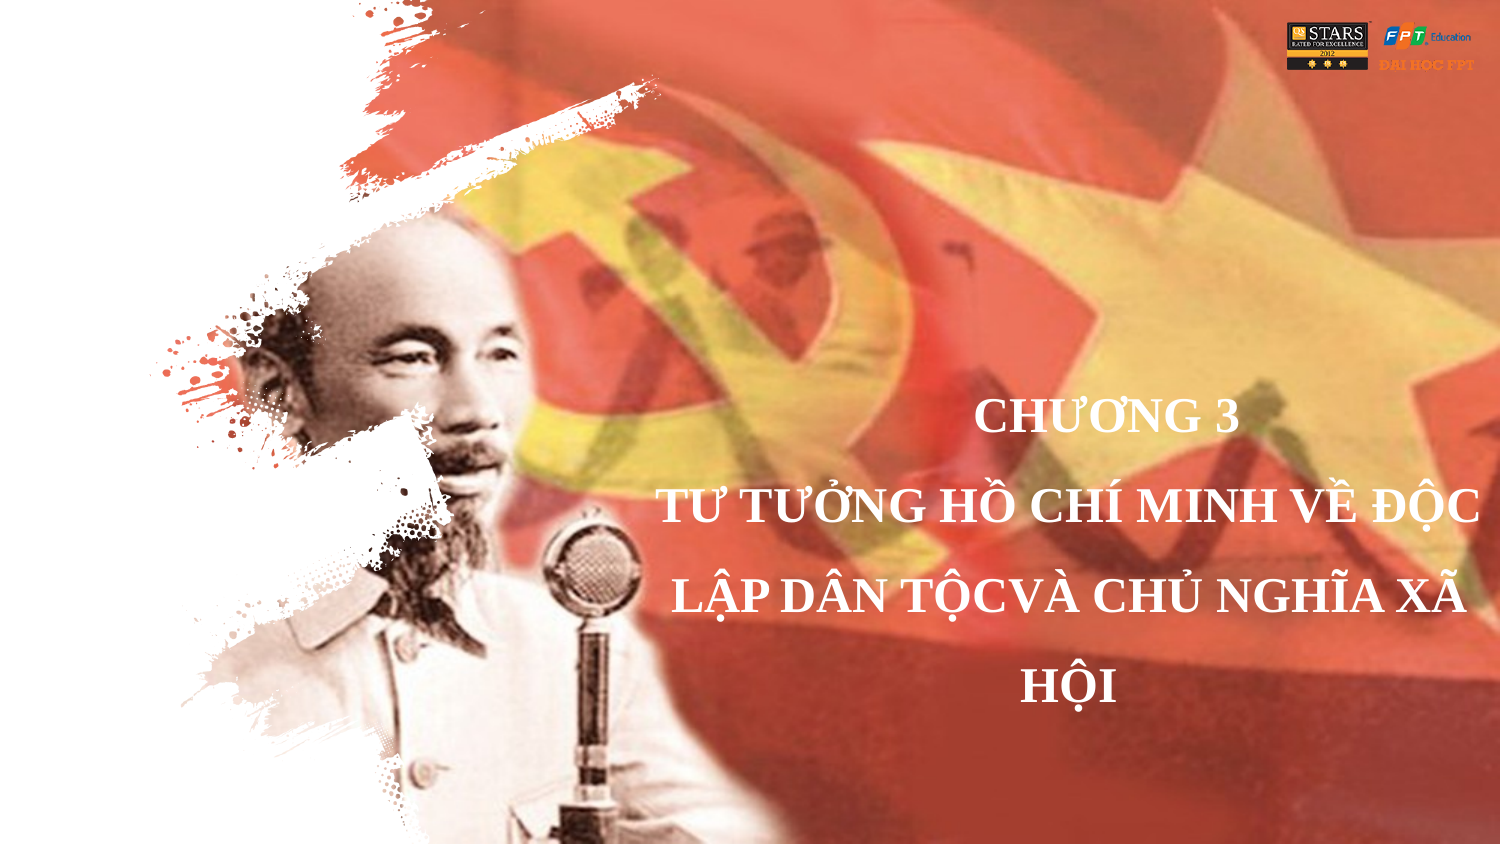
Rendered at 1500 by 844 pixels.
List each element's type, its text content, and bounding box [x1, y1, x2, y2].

title Chương 3 TƯ TƯỞNG HỒ CHÍ MINH VỀ ĐỘC LẬP DÂN TỘCVÀ CHỦ NGHĨA XÃ HỘI [638, 536, 1500, 728]
picture [0, 0, 1500, 844]
